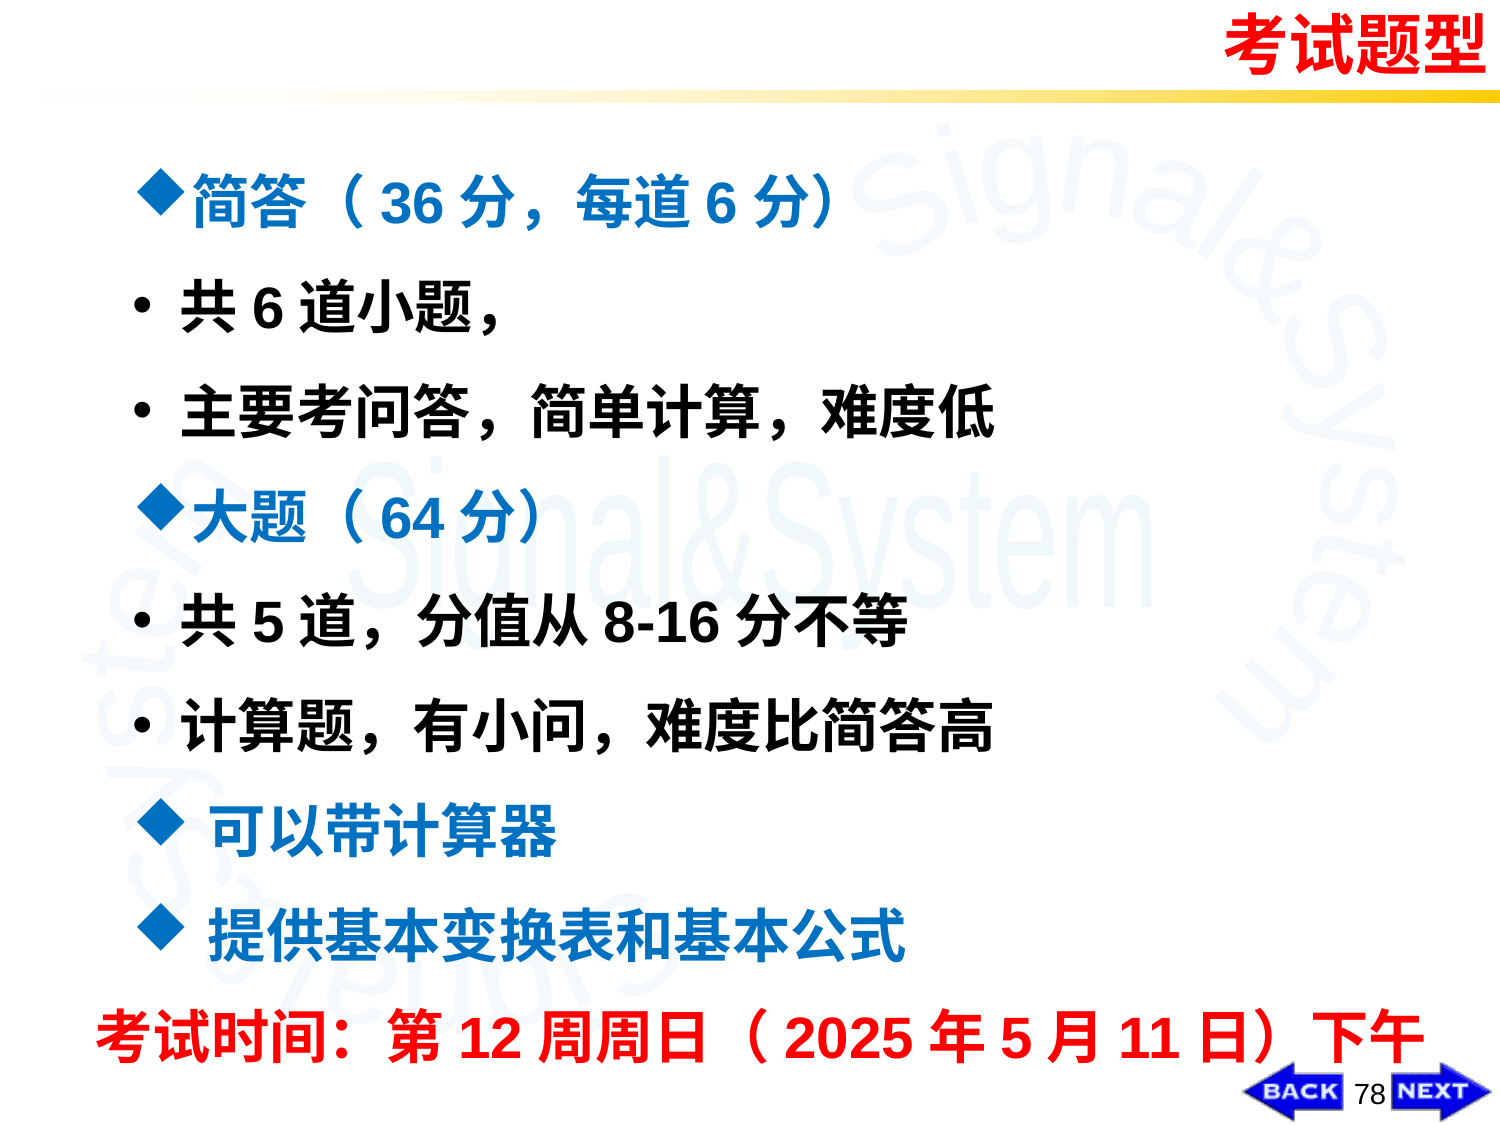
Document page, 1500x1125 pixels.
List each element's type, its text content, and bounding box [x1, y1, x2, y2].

text_box 简答（36分，每道6分） 共6道小题， 主要考问答，简单计算，难度低 大题（64分） 共5道，分值从8-16分不等 计算题，有小问，难度比简答高 可以带计算器 提供基本变换表和基本公式 [118, 122, 1251, 977]
text_box 考试题型 [1207, 0, 1500, 91]
slide_number 78 [1328, 1078, 1412, 1118]
picture [1235, 1078, 1353, 1125]
text_box 考试时间：第12周周日（2025年5月11日）下午 [79, 992, 1454, 1078]
picture [1382, 1062, 1500, 1125]
